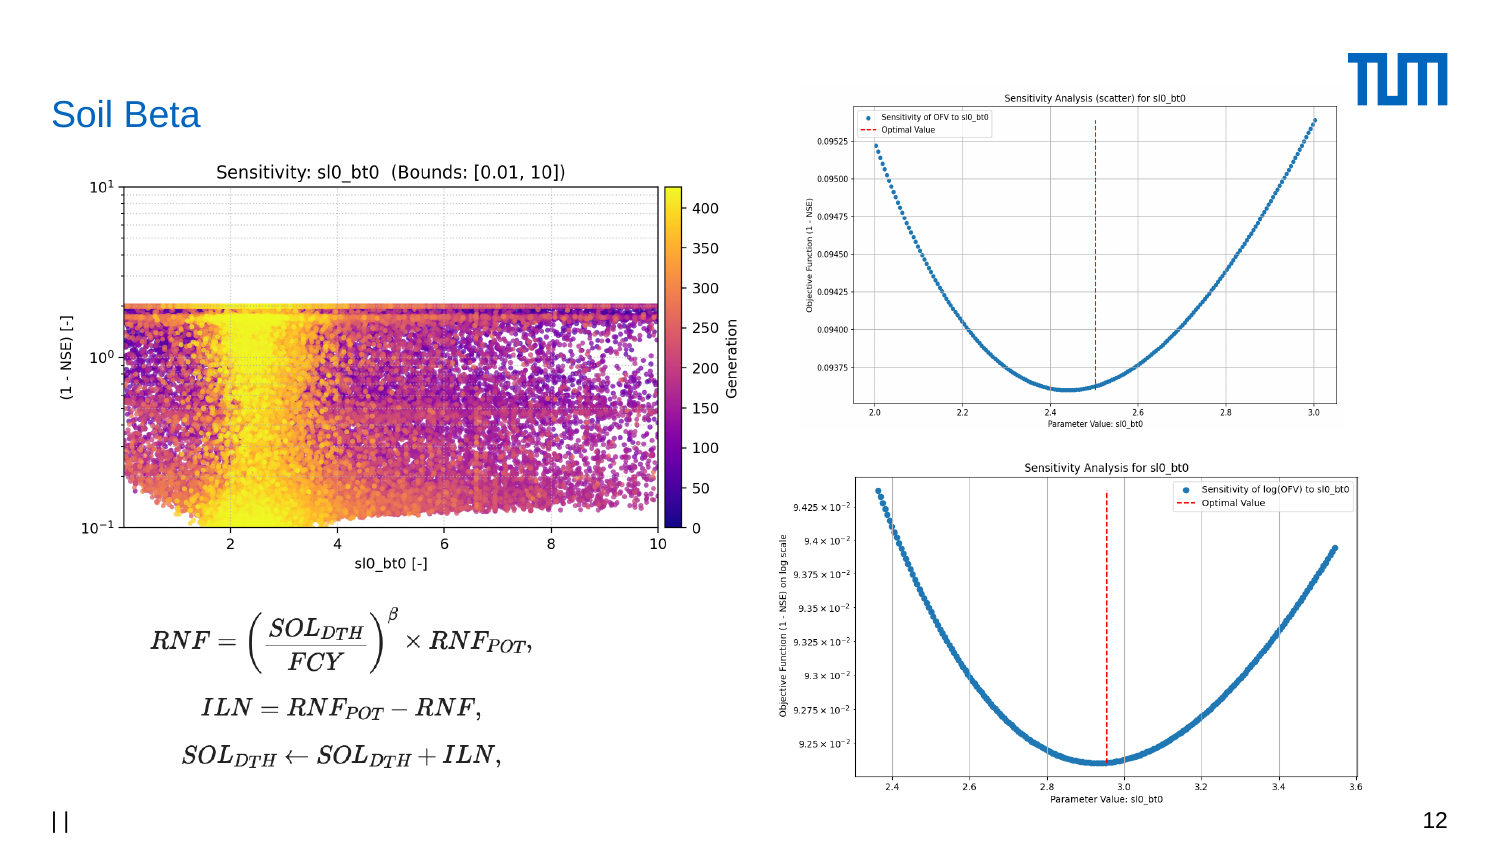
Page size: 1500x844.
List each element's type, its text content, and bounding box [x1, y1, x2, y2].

picture [77, 592, 574, 776]
picture [774, 85, 1423, 820]
picture [50, 154, 750, 583]
list Soil Beta [51, 82, 1447, 135]
slide_number 12 [1112, 796, 1448, 842]
footer | | [51, 796, 1112, 842]
